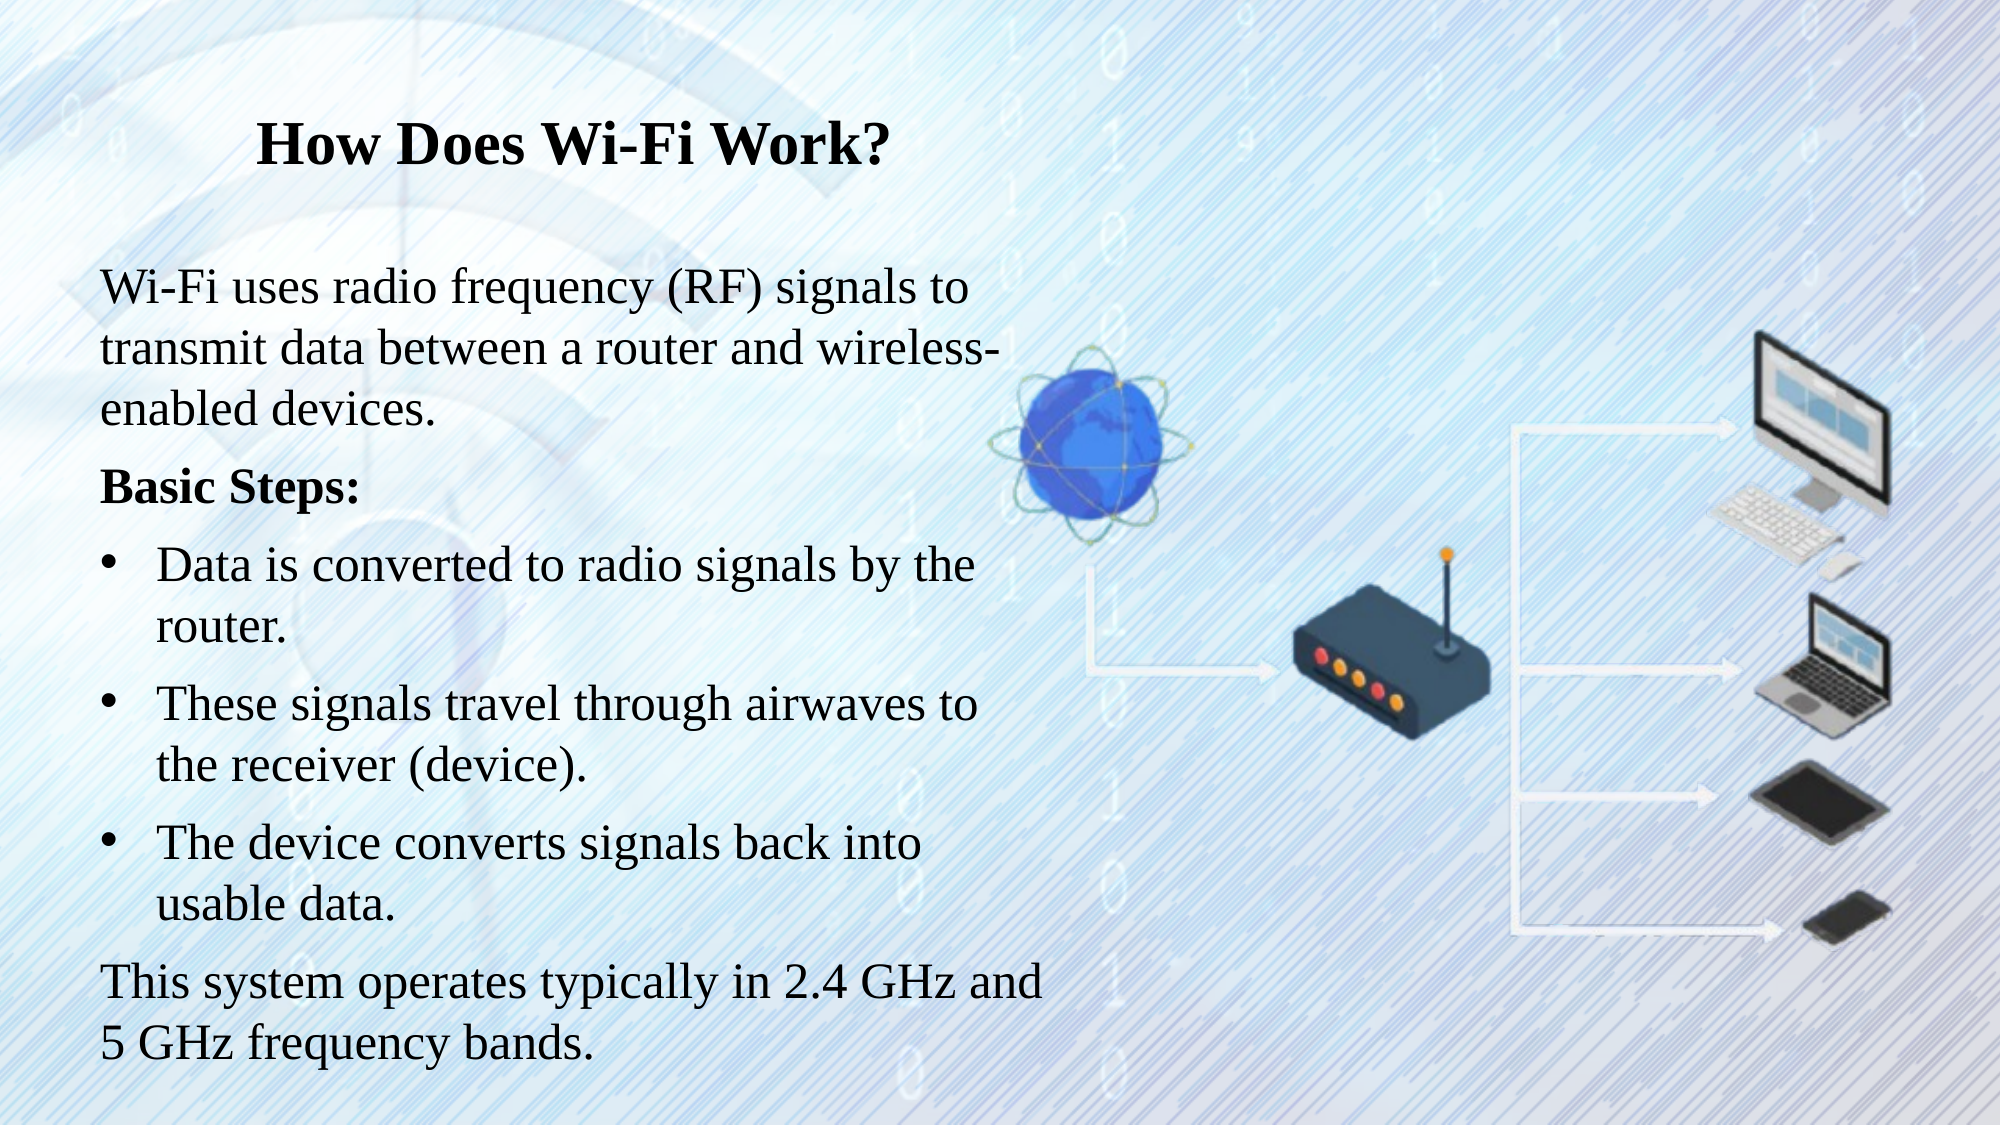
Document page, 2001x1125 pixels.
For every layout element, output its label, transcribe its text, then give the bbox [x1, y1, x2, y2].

picture [886, 247, 2000, 1035]
text_box How Does Wi-Fi Work? Wi-Fi uses radio frequency (RF) signals to transmit data between a router and wireless-enabled devices. Basic Steps: Data is converted to radio signals by the router. These signals travel through airwaves to the receiver (device). The device converts signals back into usable data. This system operates typically in 2.4 GHz and 5 GHz frequency bands. [84, 94, 1065, 1125]
